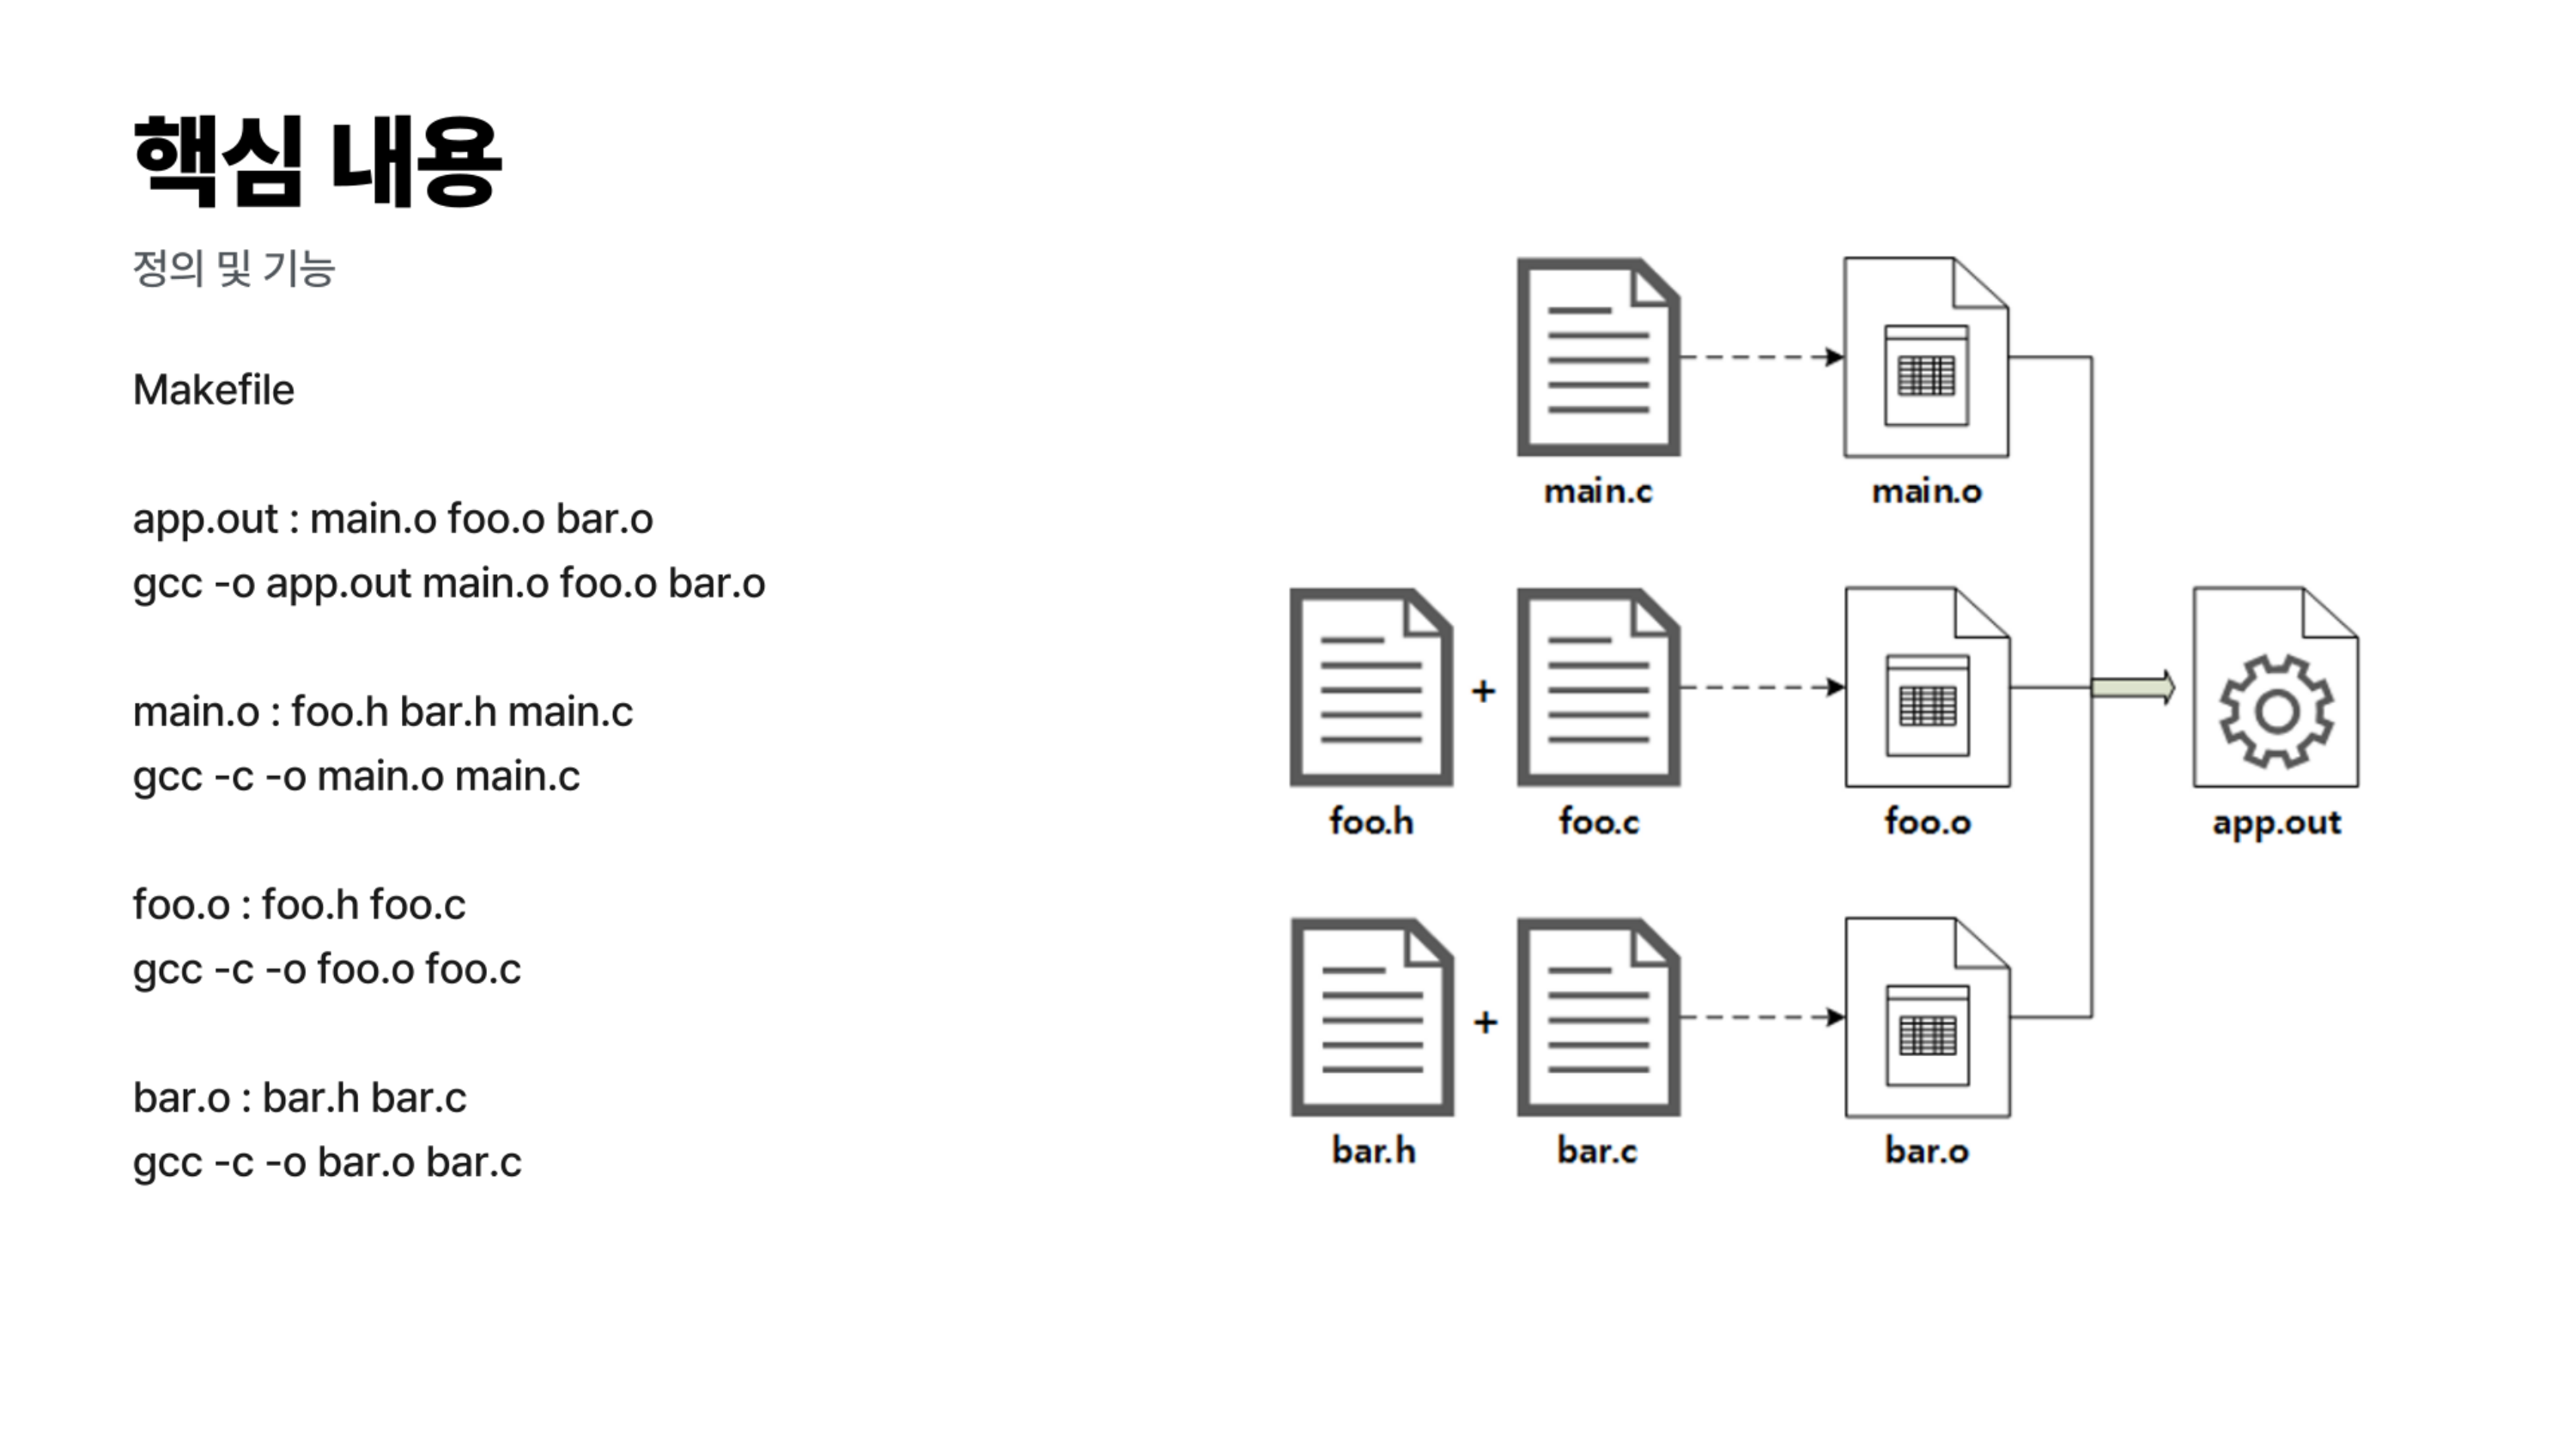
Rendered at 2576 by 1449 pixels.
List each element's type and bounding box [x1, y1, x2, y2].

picture [1287, 255, 2362, 1191]
picture [101, 50, 809, 1240]
